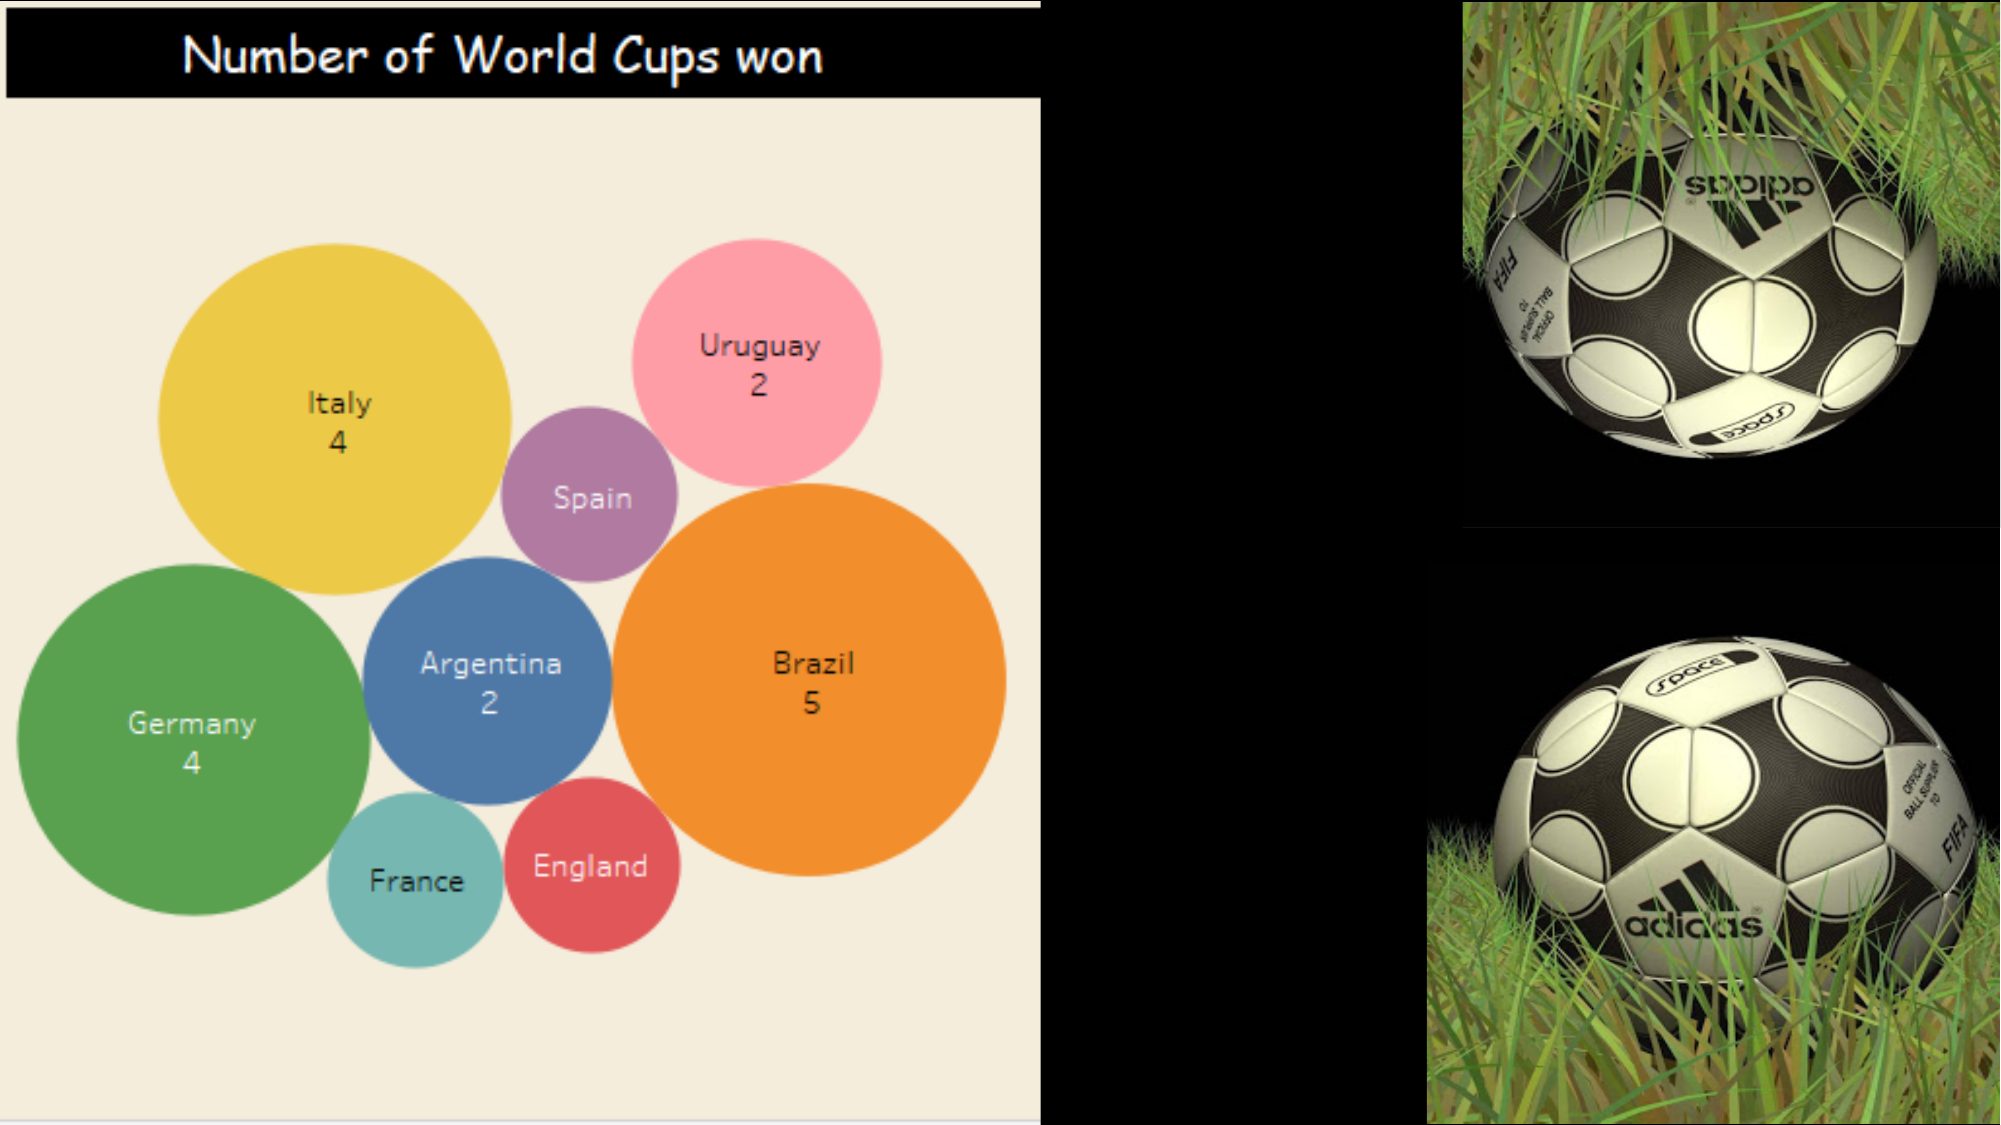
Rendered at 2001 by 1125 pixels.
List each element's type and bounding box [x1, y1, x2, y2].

picture [0, 1, 1041, 1125]
picture [1462, 1, 2001, 528]
picture [1426, 562, 2000, 1124]
